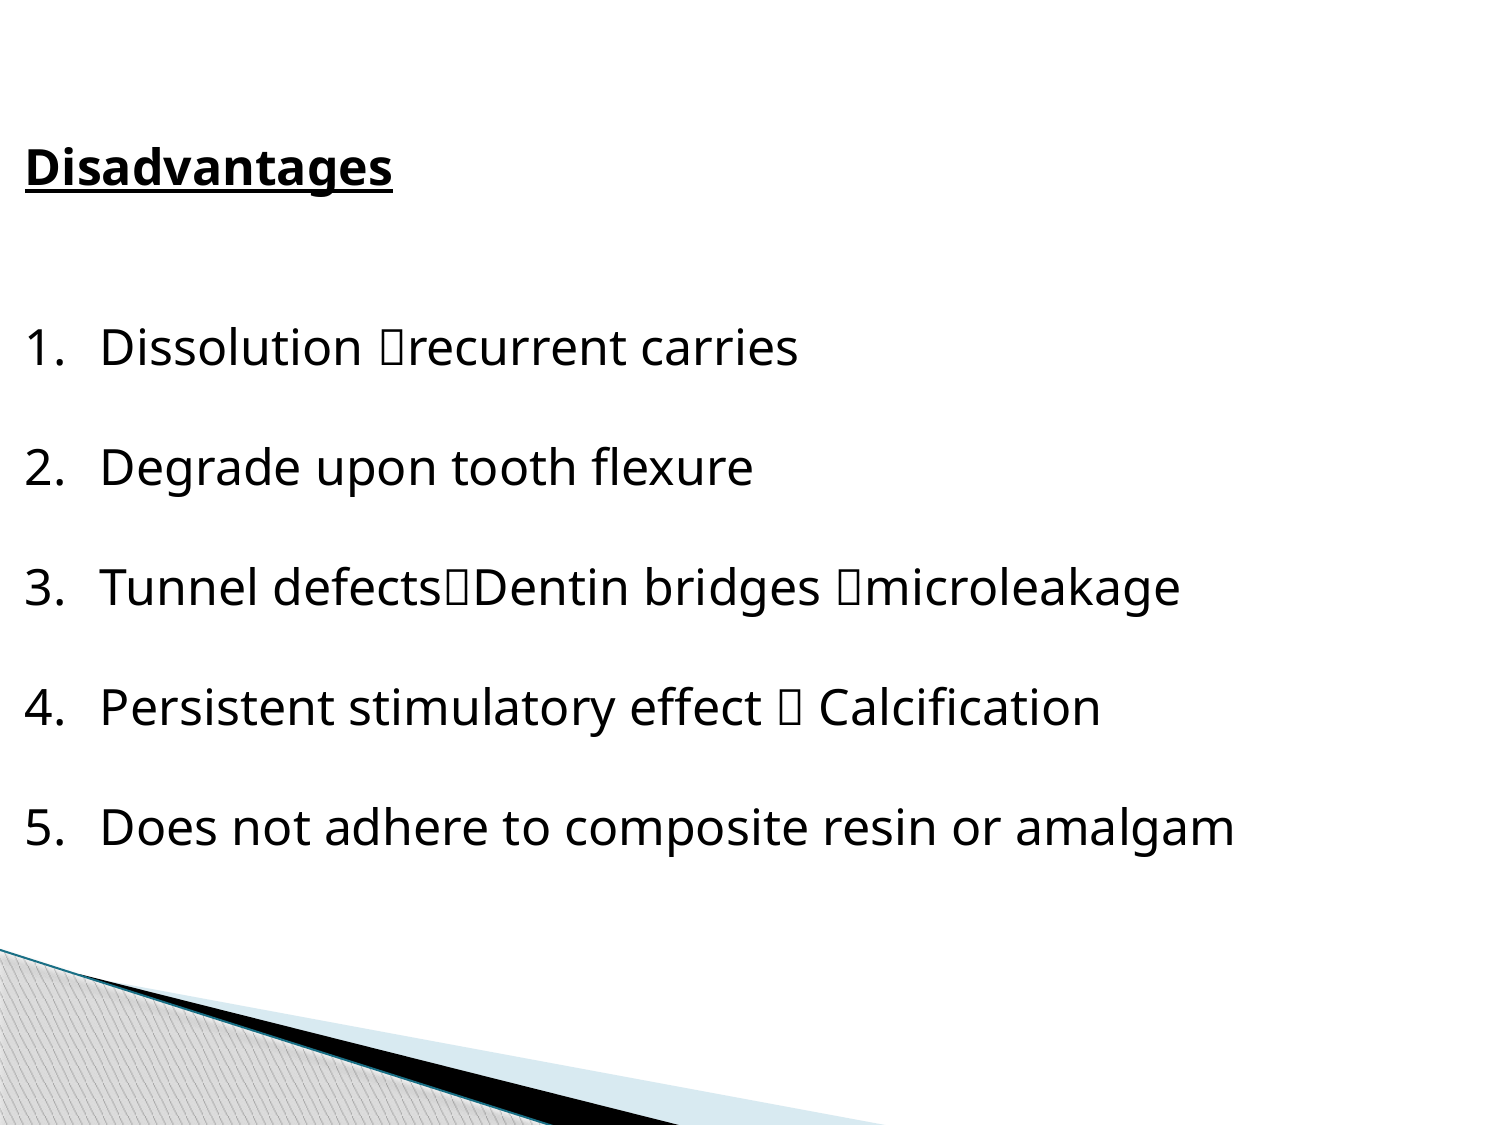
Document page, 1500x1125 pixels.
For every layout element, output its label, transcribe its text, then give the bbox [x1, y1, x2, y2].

text_box Disadvantages Dissolution recurrent carries Degrade upon tooth flexure Tunnel defectsDentin bridges microleakage Persistent stimulatory effect  Calcification Does not adhere to composite resin or amalgam [24, 135, 1488, 901]
